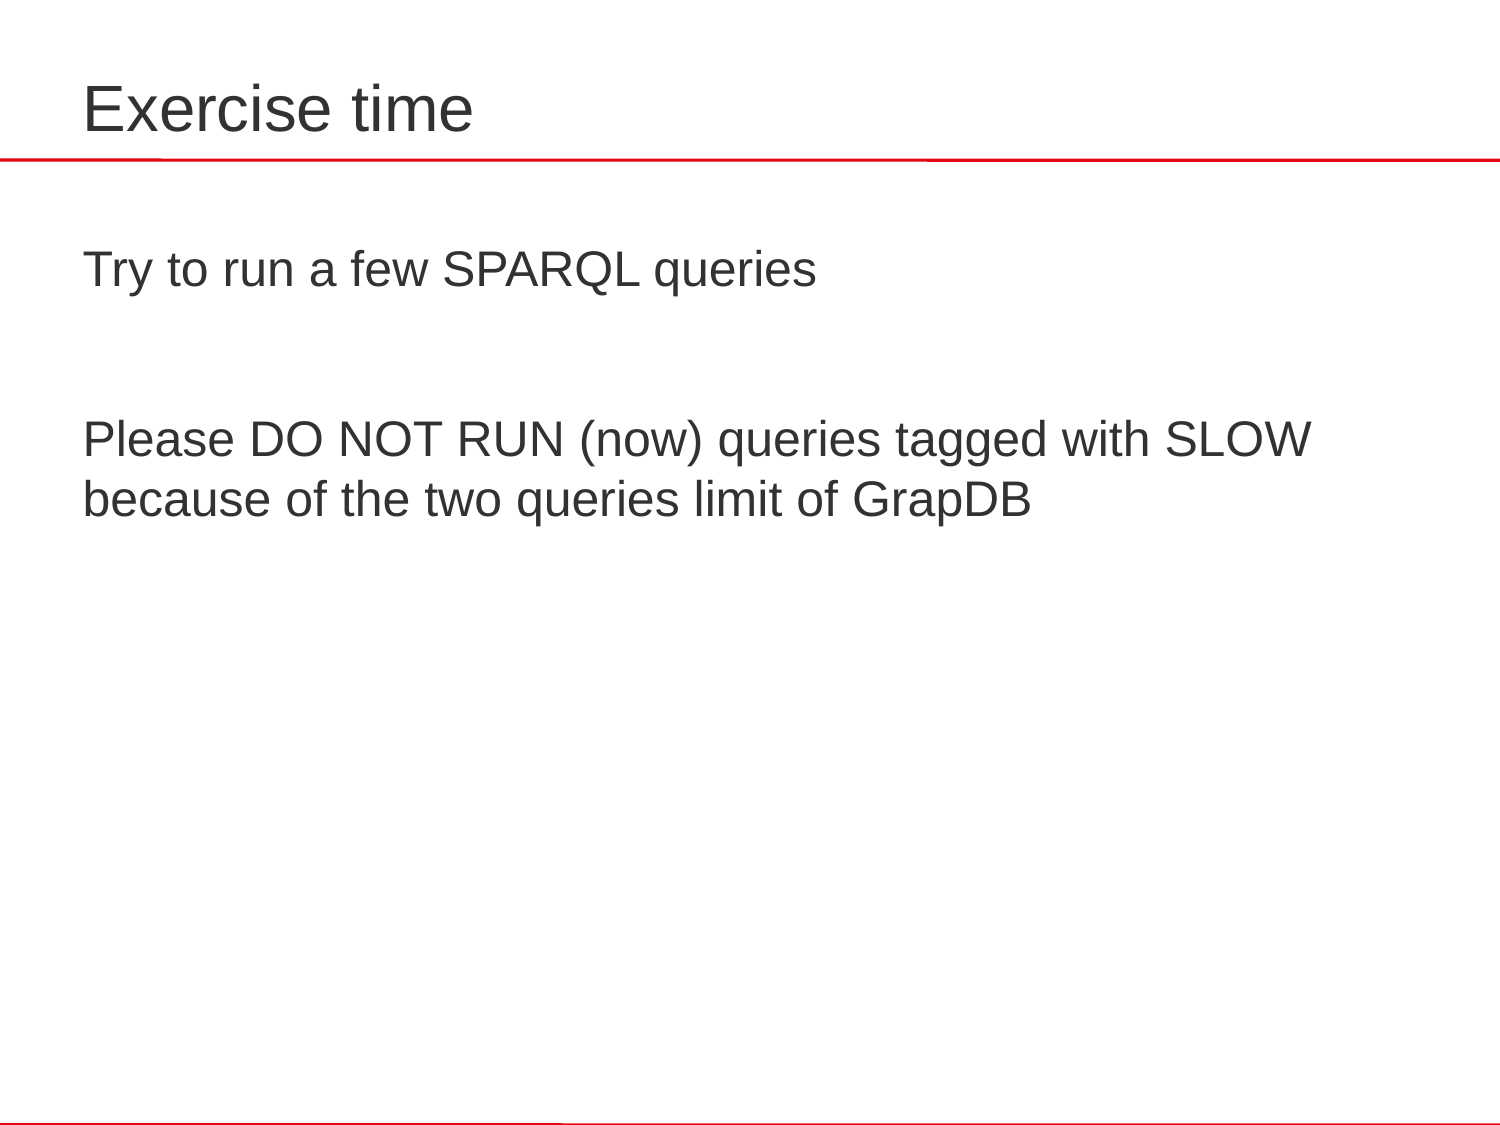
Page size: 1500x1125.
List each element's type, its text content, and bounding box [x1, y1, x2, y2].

list Try to run a few SPARQL queries Please DO NOT RUN (now) queries tagged with SLOW because of the two queries limit of GrapDB [82, 236, 1412, 1040]
title Exercise time [82, 66, 1412, 146]
